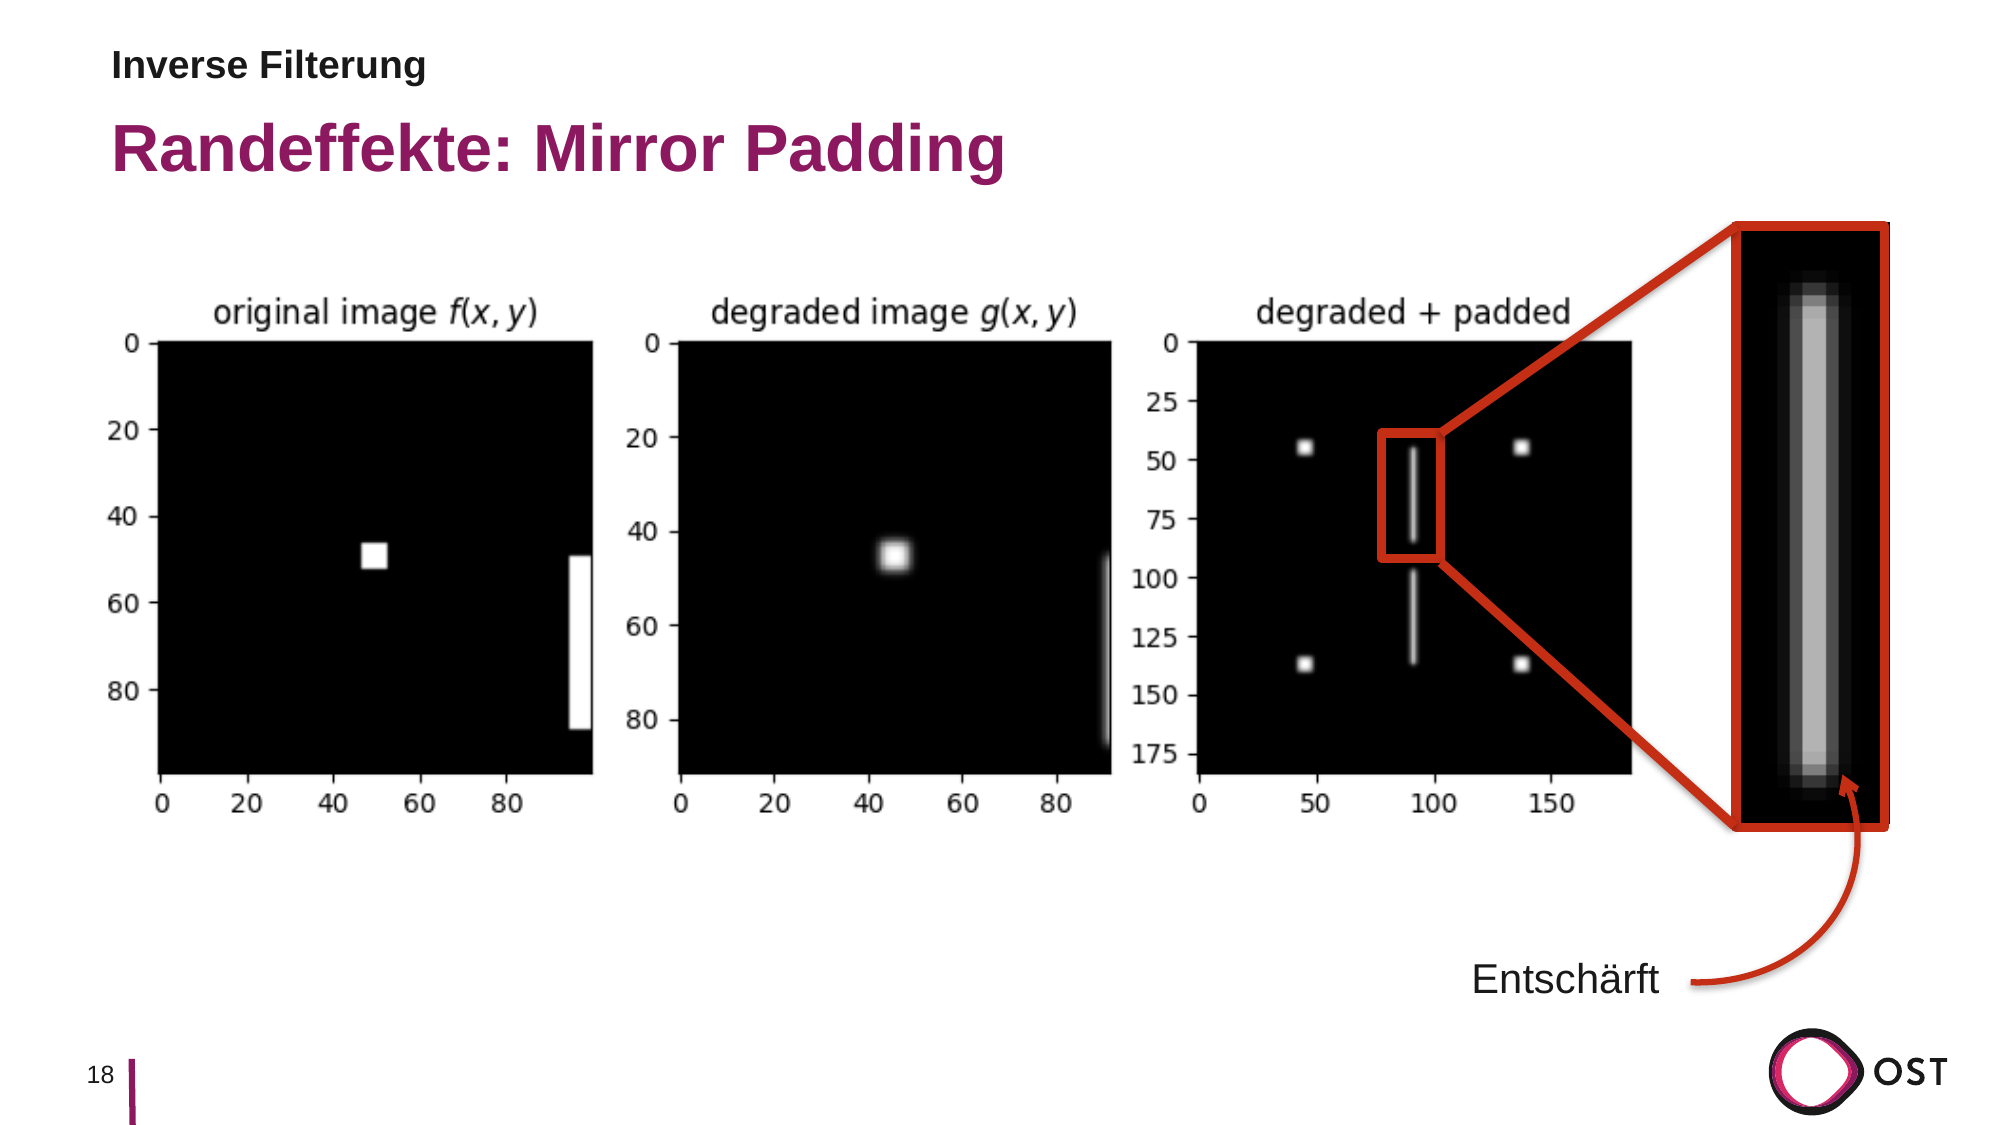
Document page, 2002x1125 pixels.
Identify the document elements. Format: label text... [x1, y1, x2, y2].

picture [87, 292, 1657, 833]
slide_number 18 [44, 1058, 133, 1088]
text_box Entschärft [1453, 946, 1733, 1059]
list Inverse Filterung [111, 39, 1925, 87]
title Randeffekte: Mirror Padding [111, 87, 1925, 193]
picture [1732, 222, 1891, 825]
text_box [1440, 562, 1735, 827]
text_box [1440, 225, 1737, 434]
text_box [1683, 834, 1861, 986]
